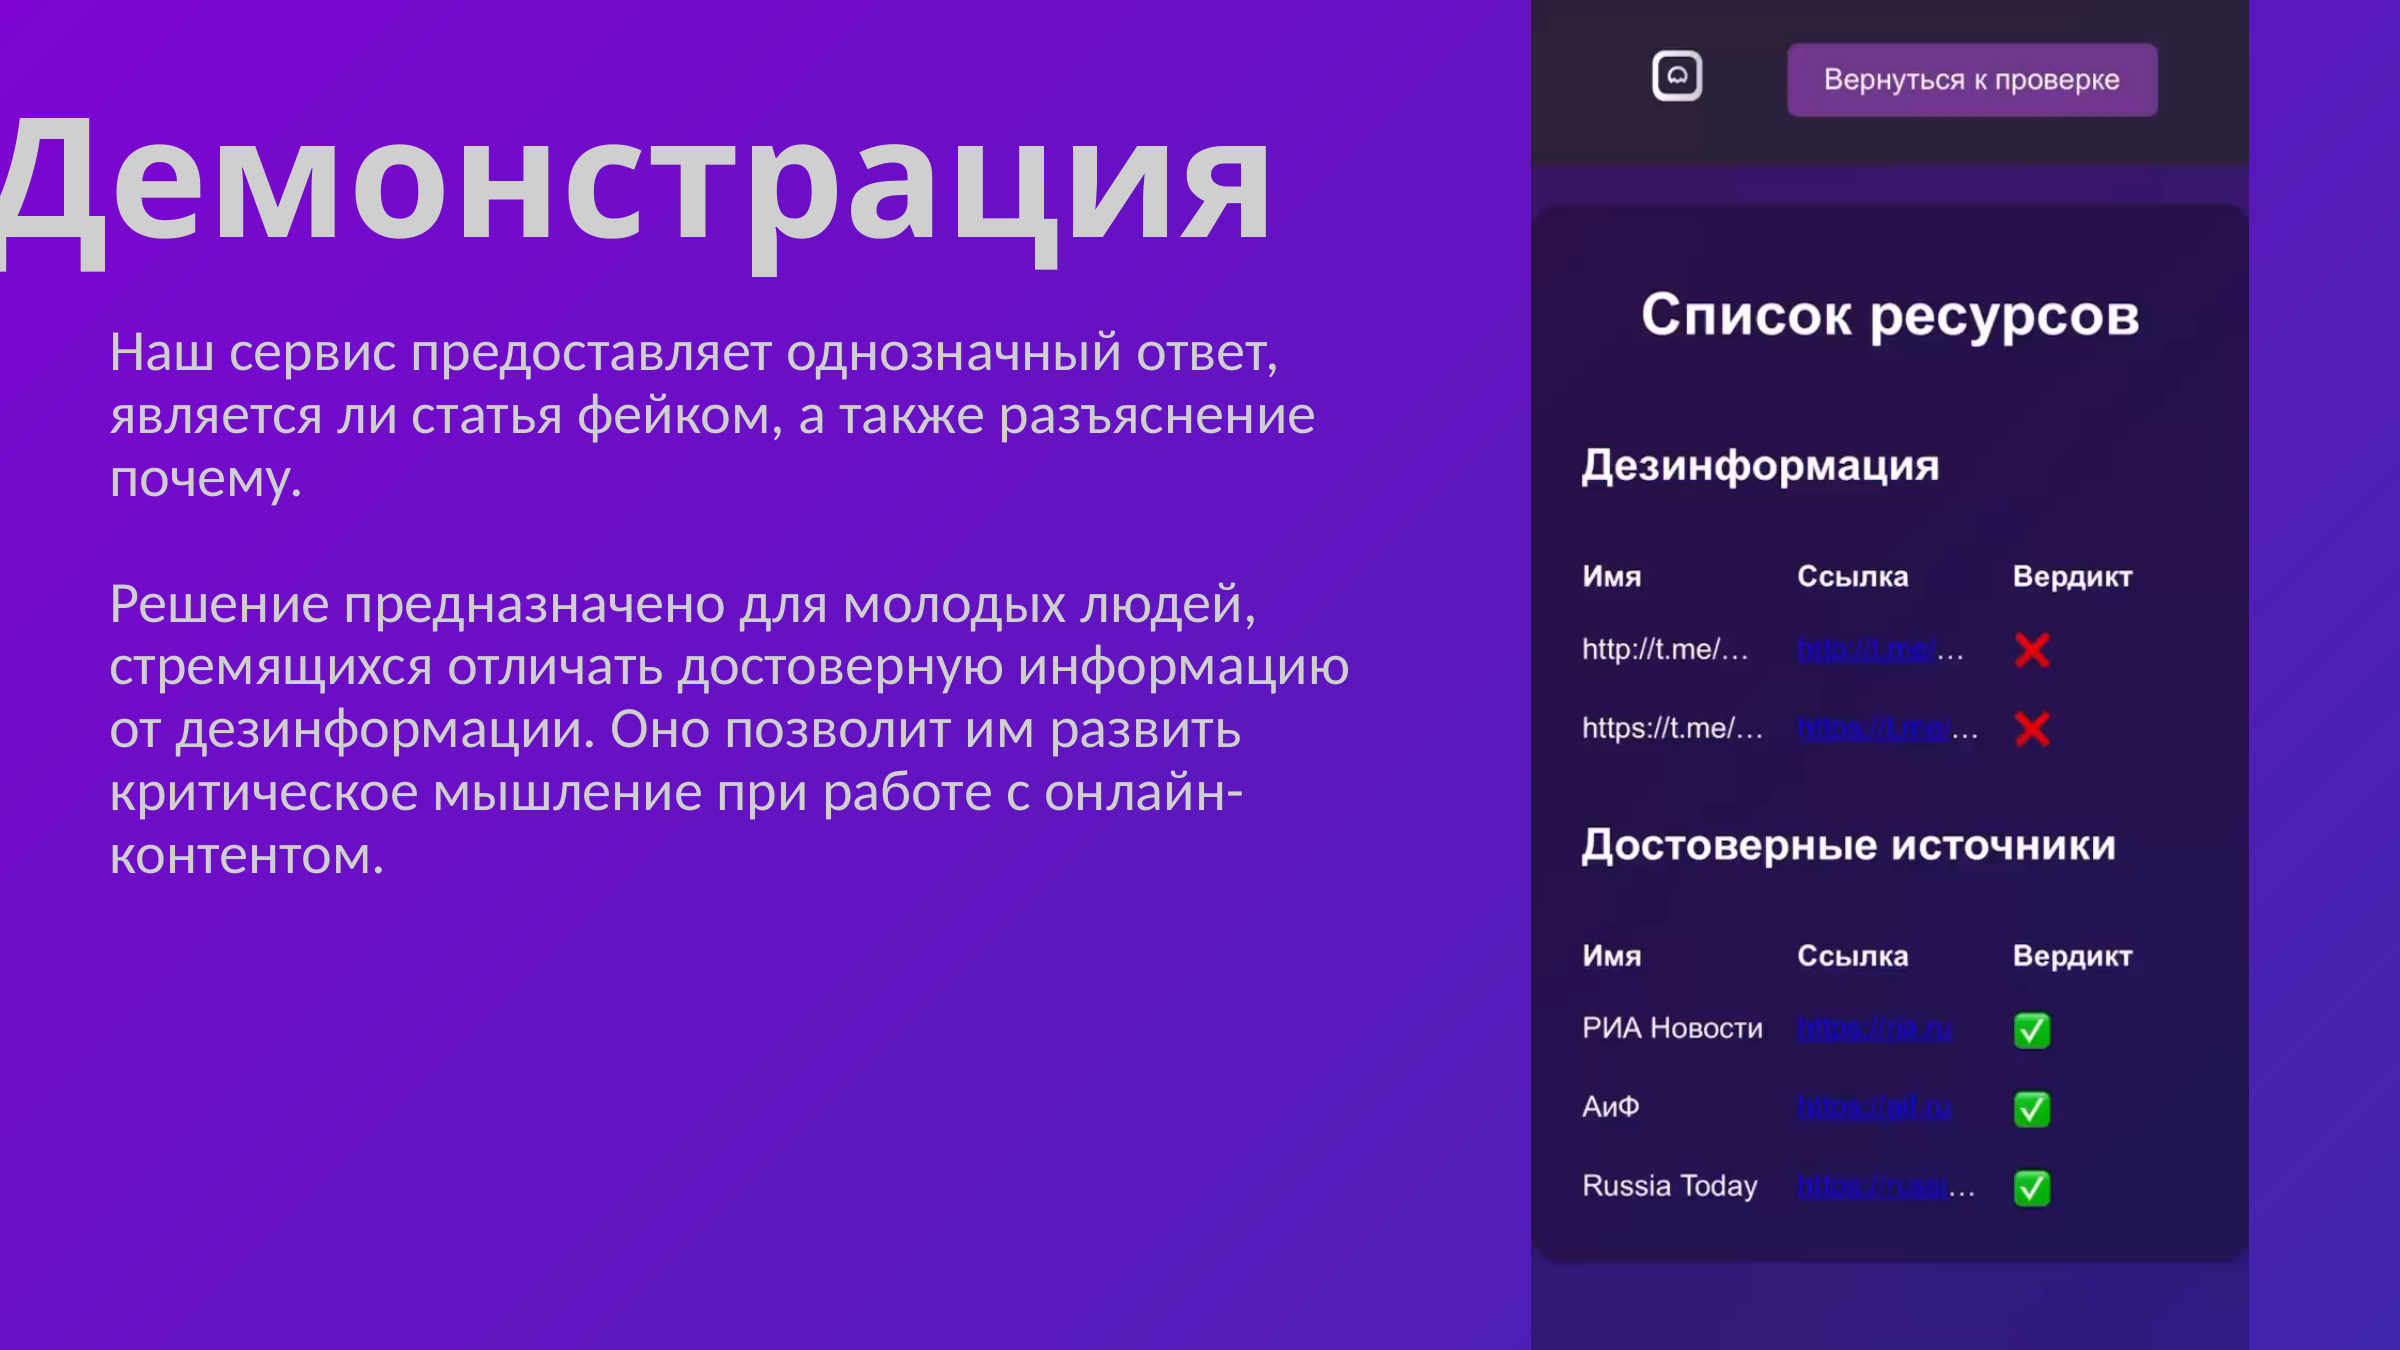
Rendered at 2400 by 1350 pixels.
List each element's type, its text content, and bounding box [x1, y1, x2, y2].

text_box Демонстрация [0, 43, 1296, 279]
text_box Наш сервис предоставляет однозначный ответ, является ли статья фейком, а также разъяснение почему. Решение предназначено для молодых людей, стремящихся отличать достоверную информацию от дезинформации. Оно позволит им развить критическое мышление при работе с онлайн-контентом. [94, 312, 1410, 894]
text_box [1530, 0, 2250, 1350]
